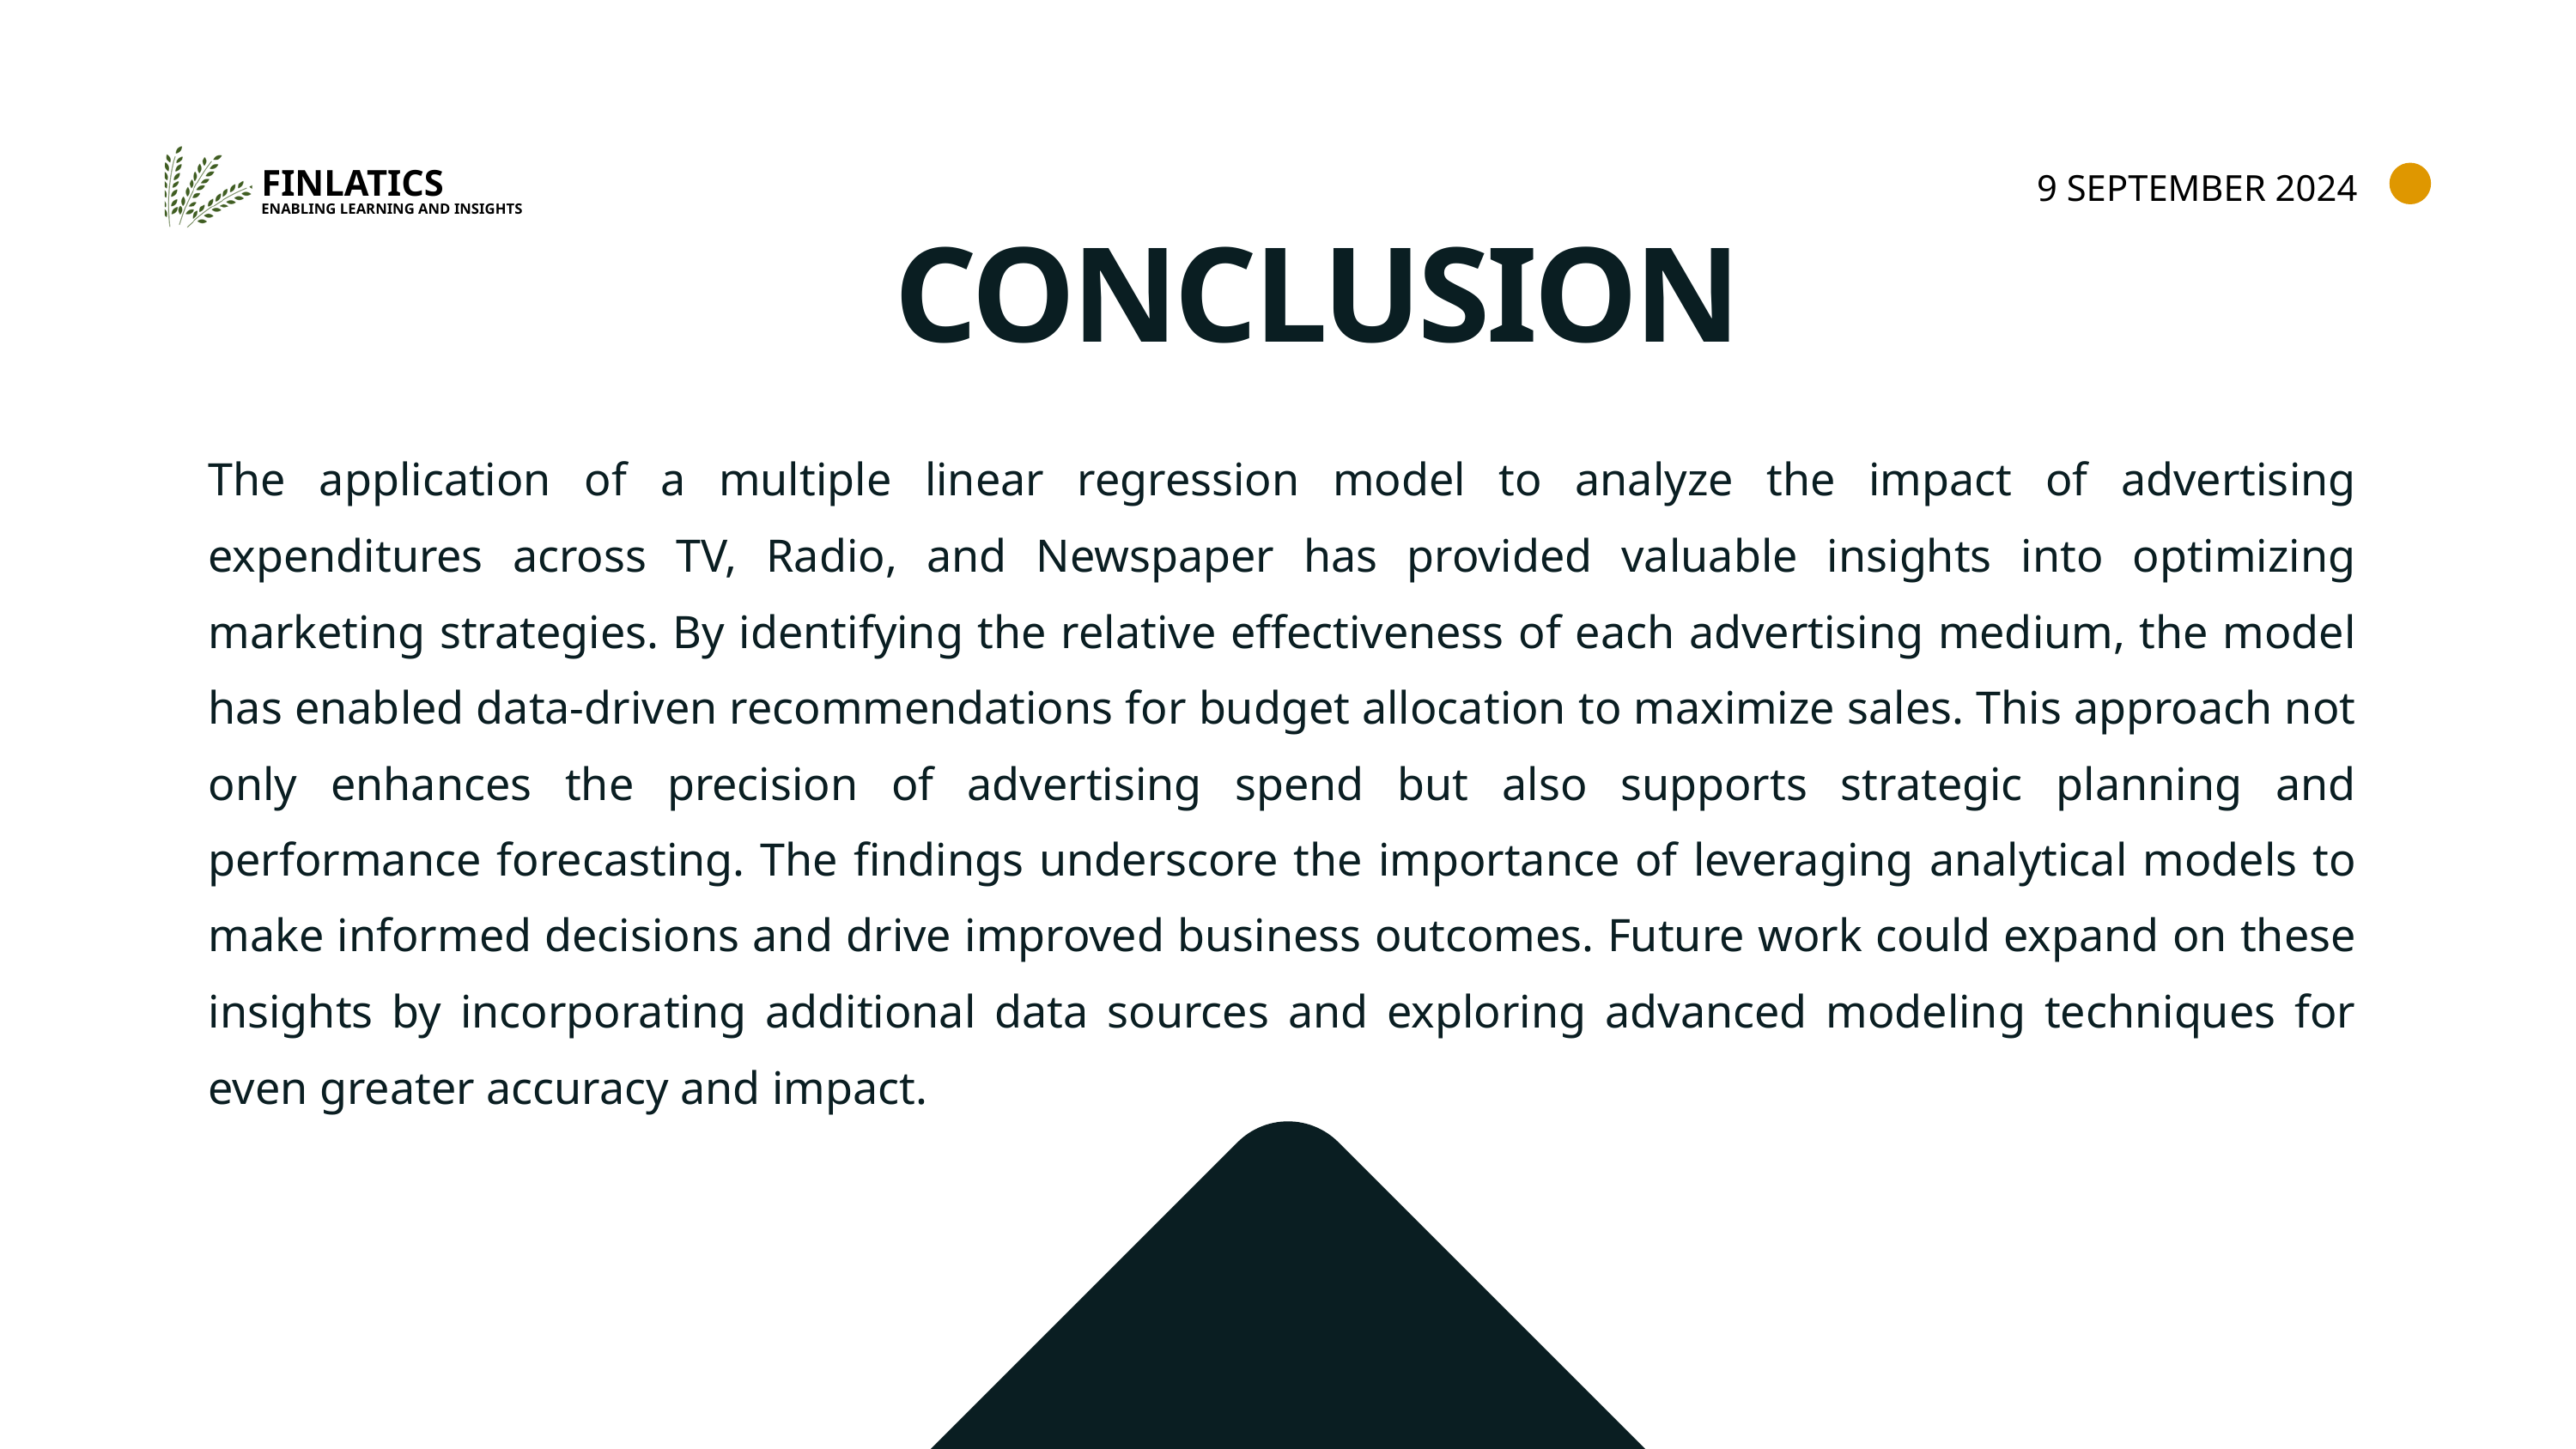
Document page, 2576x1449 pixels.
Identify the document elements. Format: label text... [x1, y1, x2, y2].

text_box 9 SEPTEMBER 2024 [2022, 158, 2358, 209]
text_box The application of a multiple linear regression model to analyze the impact of advertising expenditures across TV, Radio, and Newspaper has provided valuable insights into optimizing marketing strategies. By identifying the relative effectiveness of each advertising medium, the model has enabled data-driven recommendations for budget allocation to maximize sales. This approach not only enhances the precision of advertising spend but also supports strategic planning and performance forecasting. The findings underscore the importance of leveraging analytical models to make informed decisions and drive improved business outcomes. Future work could expand on these insights by incorporating additional data sources and exploring advanced modeling techniques for even greater accuracy and impact. [208, 428, 2358, 1189]
text_box FINLATICS ENABLING LEARNING AND INSIGHTS [261, 168, 561, 217]
text_box [164, 137, 252, 230]
text_box CONCLUSION [894, 242, 1760, 369]
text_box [428, 1091, 2148, 1449]
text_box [2389, 162, 2432, 205]
